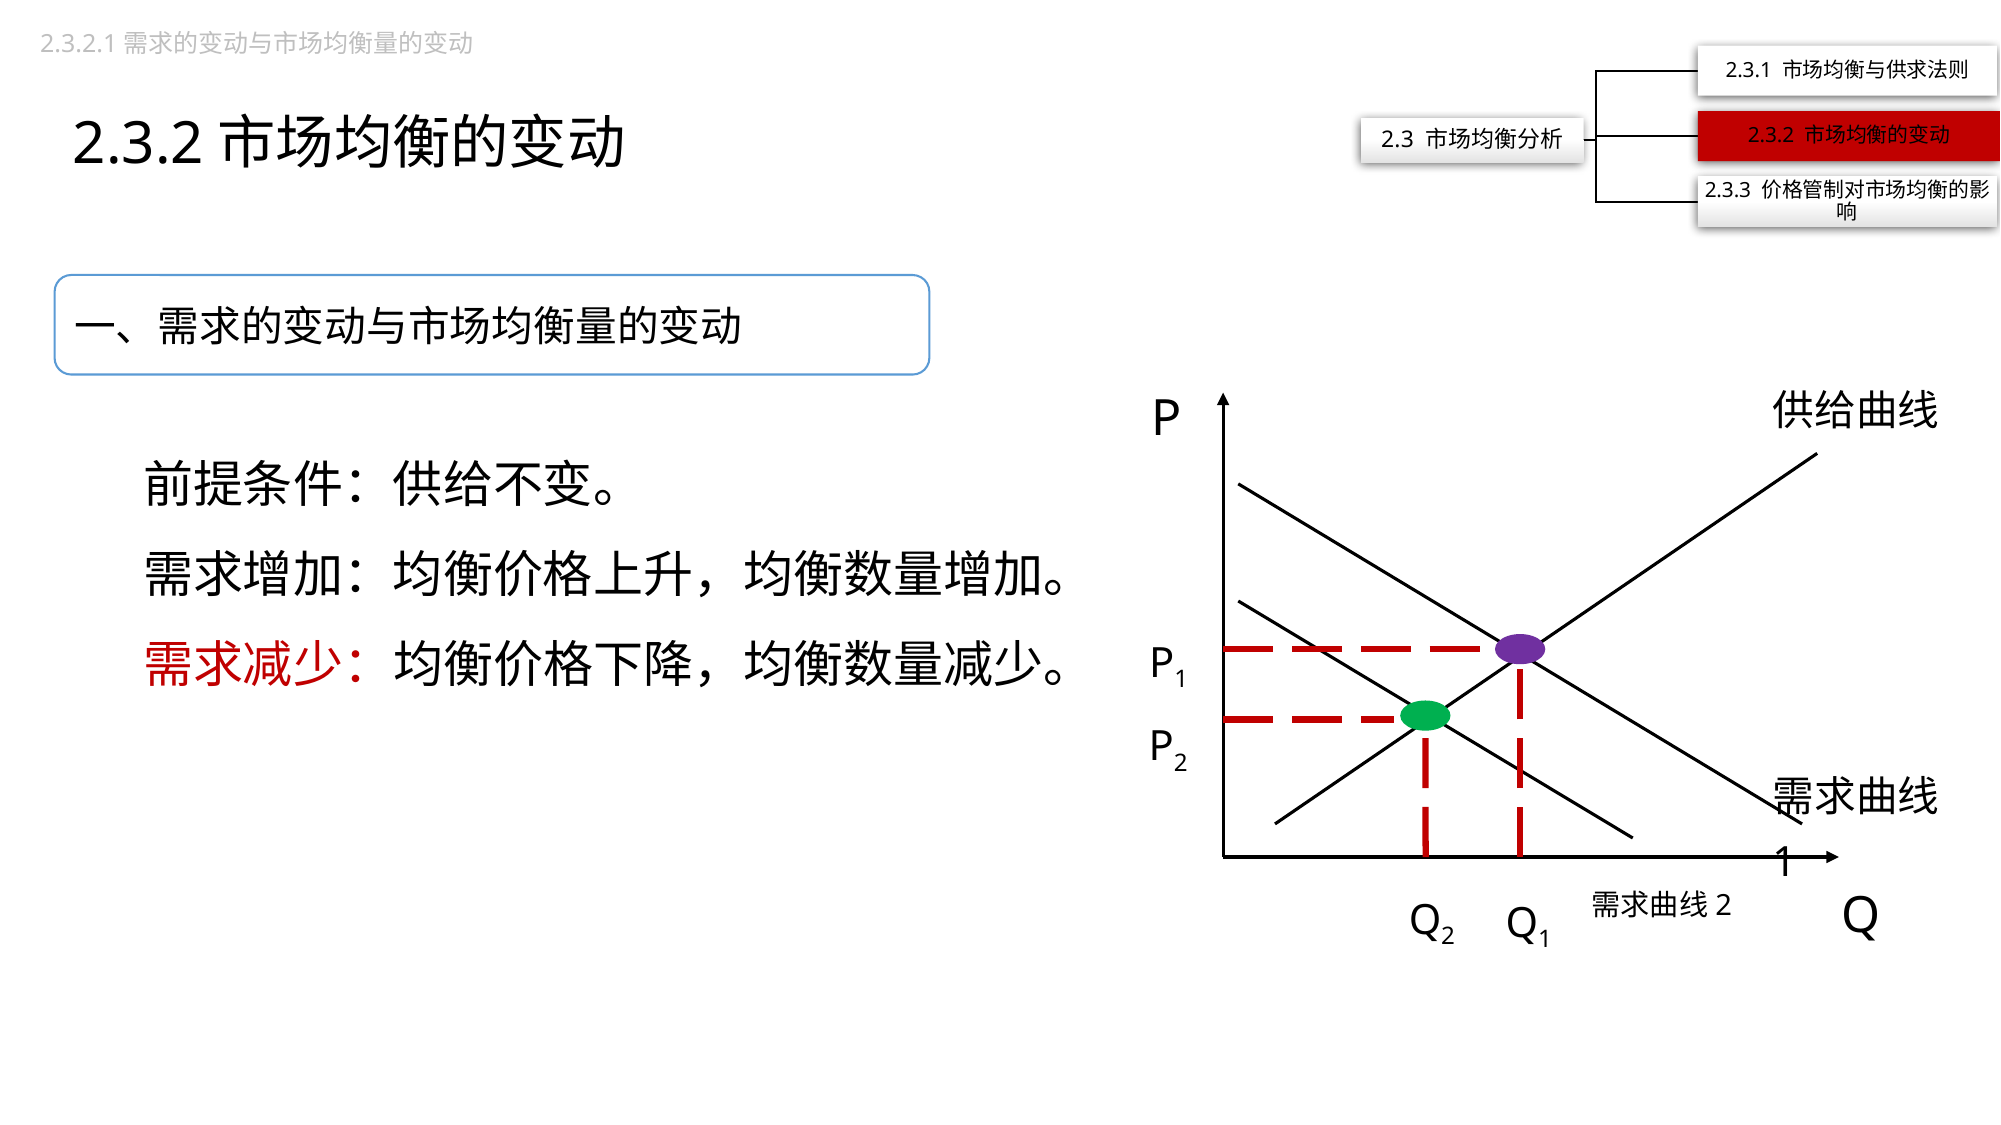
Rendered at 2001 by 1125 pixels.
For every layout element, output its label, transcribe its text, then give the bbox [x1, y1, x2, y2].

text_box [1274, 453, 1818, 824]
text_box P1 [1134, 610, 1209, 700]
text_box 一、需求的变动与市场均衡量的变动 [53, 273, 931, 376]
text_box 需求曲线2 [1576, 868, 1801, 929]
text_box Q [1826, 893, 1913, 950]
text_box 前提条件：供给不变。 需求增加：均衡价格上升，均衡数量增加。 需求减少：均衡价格下降，均衡数量减少。 [128, 414, 1075, 790]
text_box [1238, 601, 1633, 839]
text_box P [1136, 359, 1209, 453]
text_box 2.3.2市场均衡的变动 [54, 95, 1339, 184]
text_box Q1 [1490, 871, 1577, 960]
text_box P2 [1133, 694, 1208, 784]
text_box 供给曲线 [1757, 361, 1982, 441]
text_box 2.3.2.1需求的变动与市场均衡量的变动 [25, 20, 489, 65]
text_box 需求曲线1 [1757, 747, 1982, 893]
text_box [1238, 483, 1803, 824]
text_box Q2 [1393, 868, 1480, 957]
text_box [1339, 0, 2000, 303]
